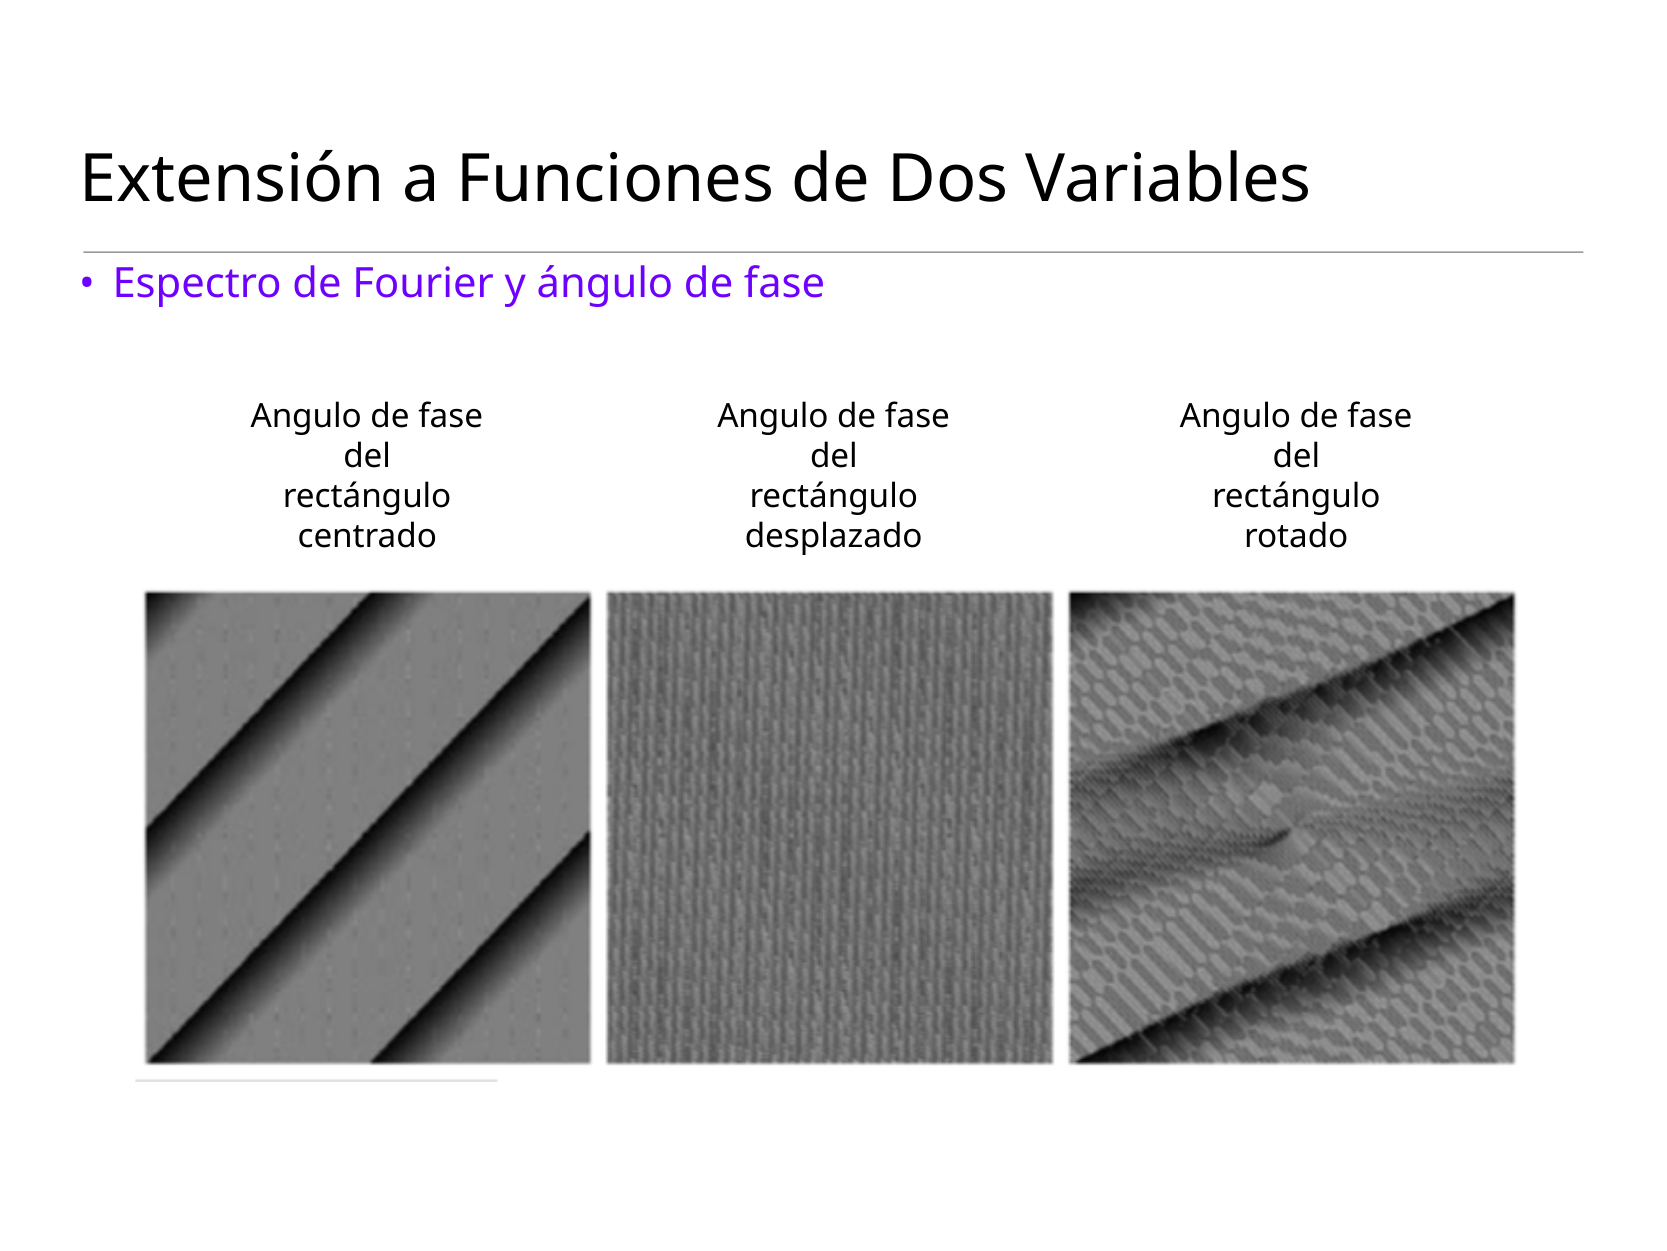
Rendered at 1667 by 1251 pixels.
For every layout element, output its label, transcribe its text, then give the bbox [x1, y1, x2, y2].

picture [135, 581, 1530, 1082]
list Espectro de Fourier y ángulo de fase [72, 249, 1595, 1093]
title Extensión a Funciones de Dos Variables [72, 41, 1595, 222]
text_box Angulo de fase del rectángulo desplazado [692, 429, 976, 555]
text_box Angulo de fase del rectángulo rotado [1154, 429, 1438, 555]
text_box Angulo de fase del rectángulo centrado [225, 429, 509, 555]
